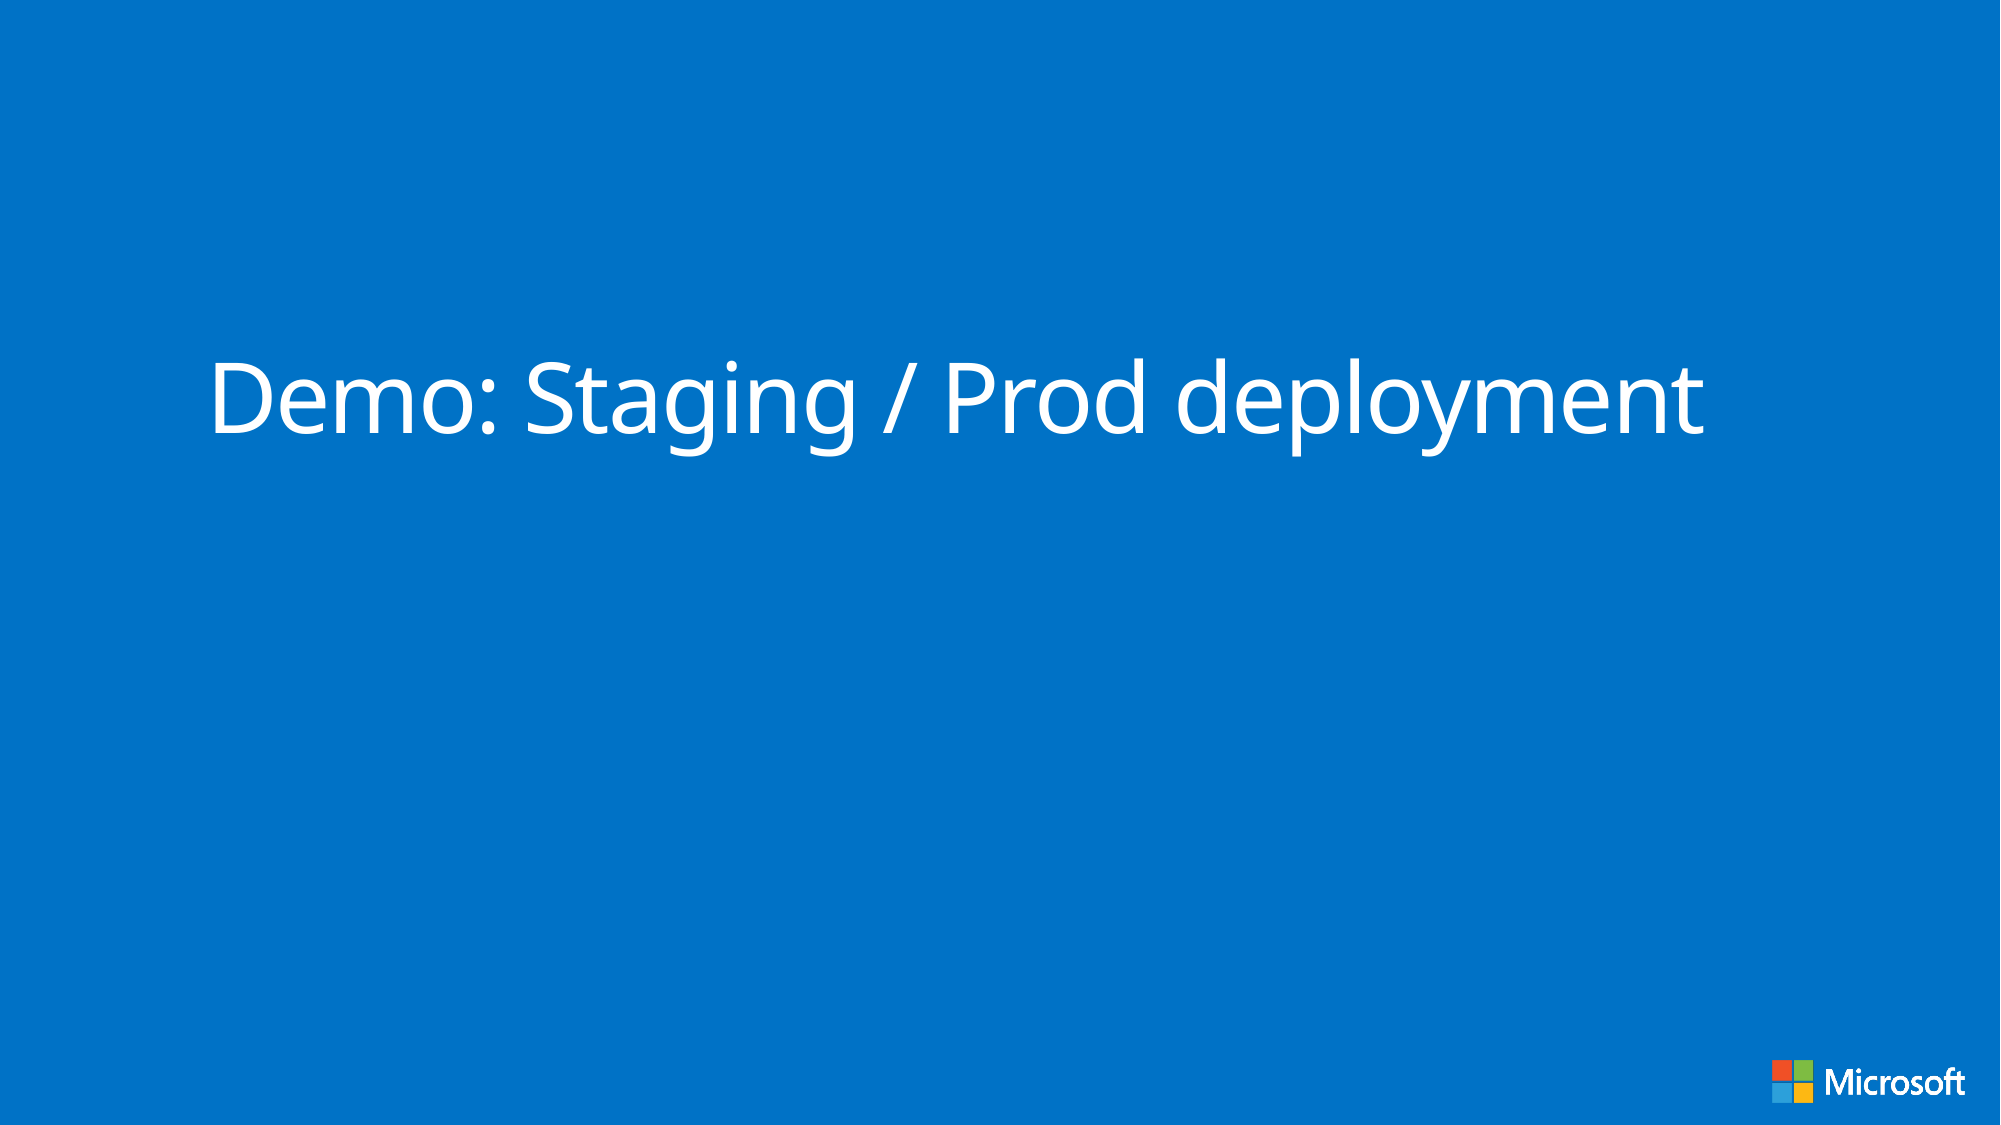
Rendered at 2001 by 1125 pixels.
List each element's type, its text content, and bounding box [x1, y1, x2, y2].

picture [1772, 1060, 1965, 1103]
title Demo: Staging / Prod deployment [191, 341, 1809, 636]
